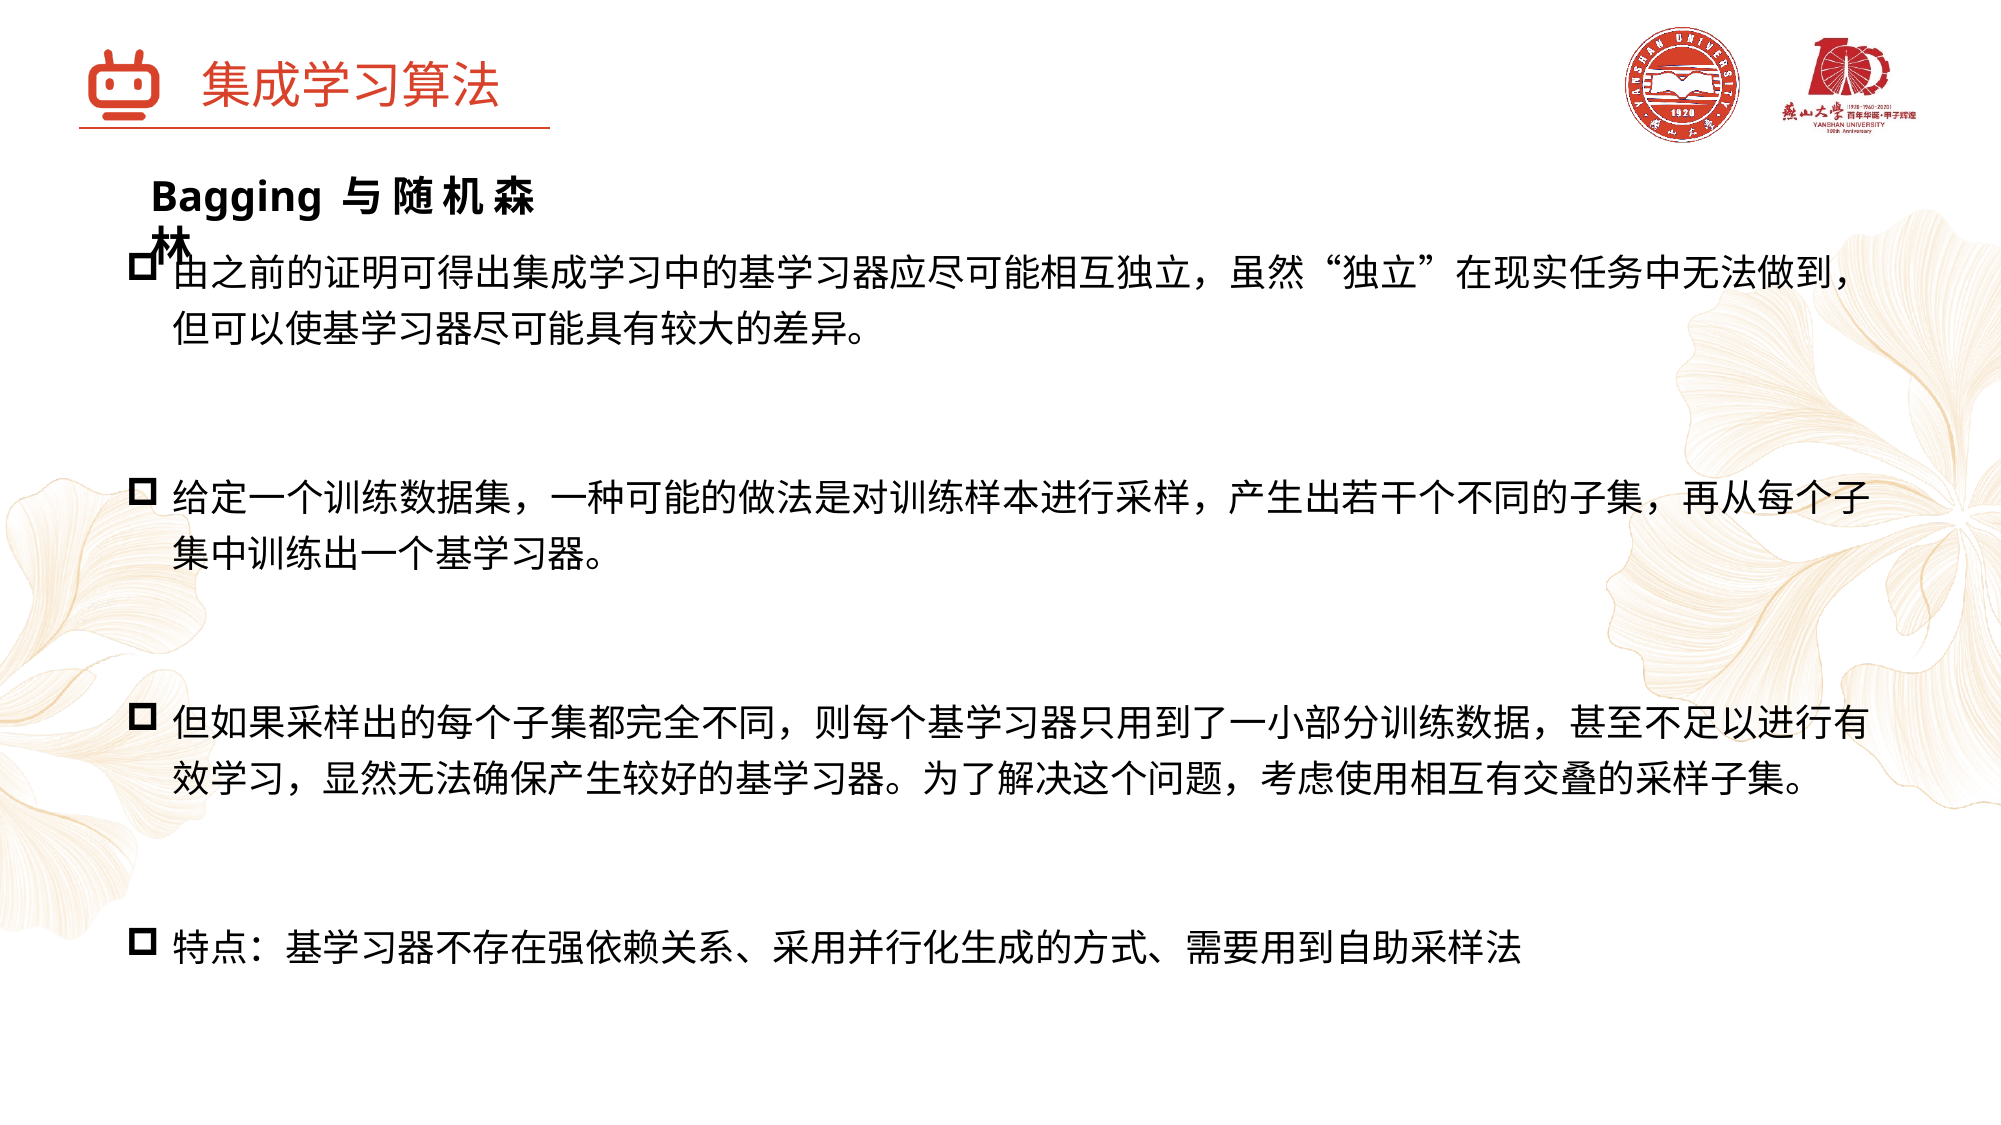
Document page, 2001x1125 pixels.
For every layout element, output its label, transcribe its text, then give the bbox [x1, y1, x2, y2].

text_box Bagging与随机森林 [135, 161, 550, 230]
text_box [1624, 22, 1939, 147]
text_box 由之前的证明可得出集成学习中的基学习器应尽可能相互独立，虽然“独立”在现实任务中无法做到，但可以使基学习器尽可能具有较大的差异。 给定一个训练数据集，一种可能的做法是对训练样本进行采样，产生出若干个不同的子集，再从每个子集中训练出一个基学习器。 但如果采样出的每个子集都完全不同，则每个基学习器只用到了一小部分训练数据，甚至不足以进行有效学习，显然无法确保产生较好的基学习器。为了解决这个问题，考虑使用相互有交叠的采样子集。 特点：基学习器不存在强依赖关系、采用并行化生成的方式、需要用到自助采样法 [111, 230, 1886, 977]
text_box 集成学习算法 [186, 46, 517, 121]
picture [1529, 188, 2001, 855]
picture [0, 359, 308, 1012]
picture [78, 39, 169, 127]
